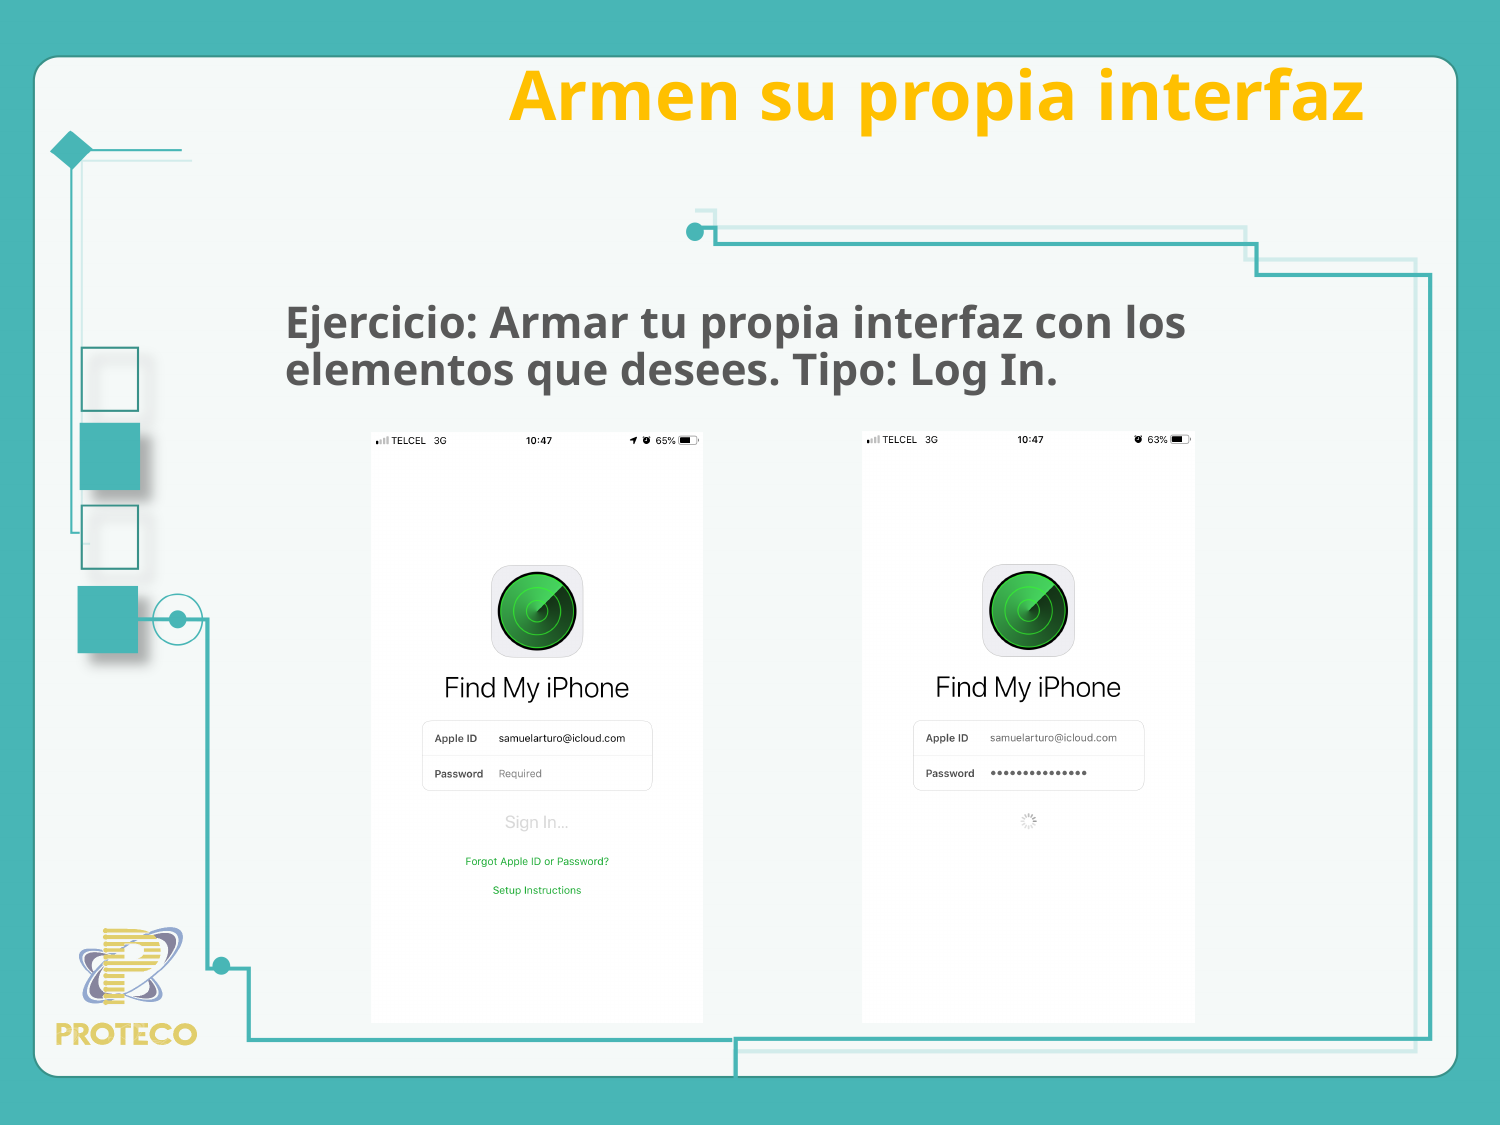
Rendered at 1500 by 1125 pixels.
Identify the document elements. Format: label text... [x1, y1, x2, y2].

title Armen su propia interfaz [395, 53, 1382, 152]
list Ejercicio: Armar tu propia interfaz con los elementos que desees. Tipo: Log In. [270, 293, 1382, 1023]
picture [0, 0, 1500, 1125]
